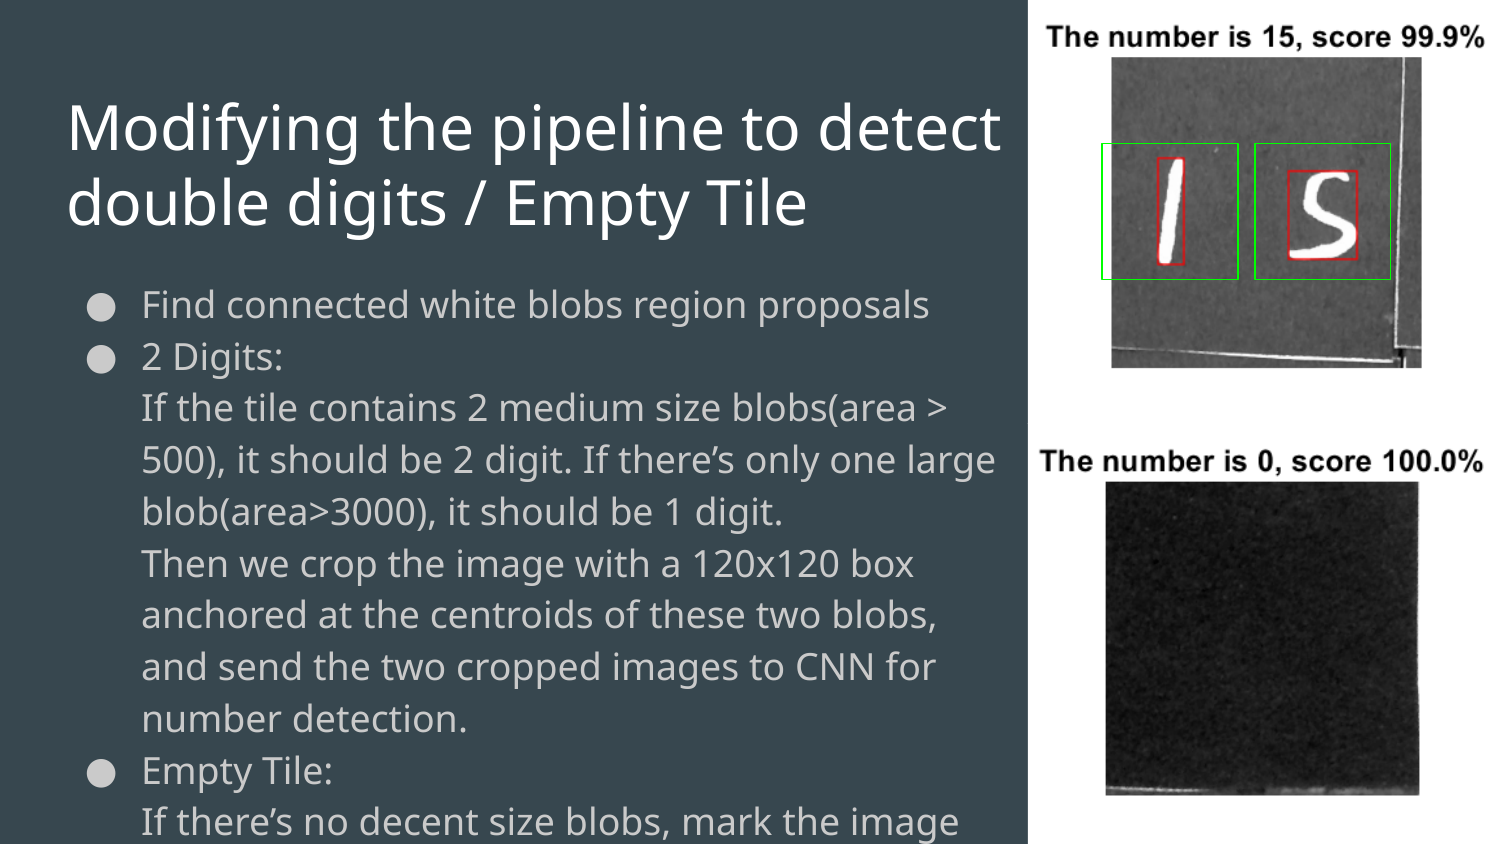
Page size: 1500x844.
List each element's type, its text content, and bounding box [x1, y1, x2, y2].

title Modifying the pipeline to detect double digits / Empty Tile [51, 72, 1022, 167]
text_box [1027, 0, 1500, 844]
list Find connected white blobs region proposals 2 Digits: If the tile contains 2 medium size blobs(area > 500), it should be 2 digit. If there’s only one large blob(area>3000), it should be 1 digit. Then we crop the image with a 120x120 box anchored at the centroids of these two blobs, and send the two cropped images to CNN for number detection. Empty Tile: If there’s no decent size blobs, mark the image as empty tile, “0” [51, 259, 1019, 844]
